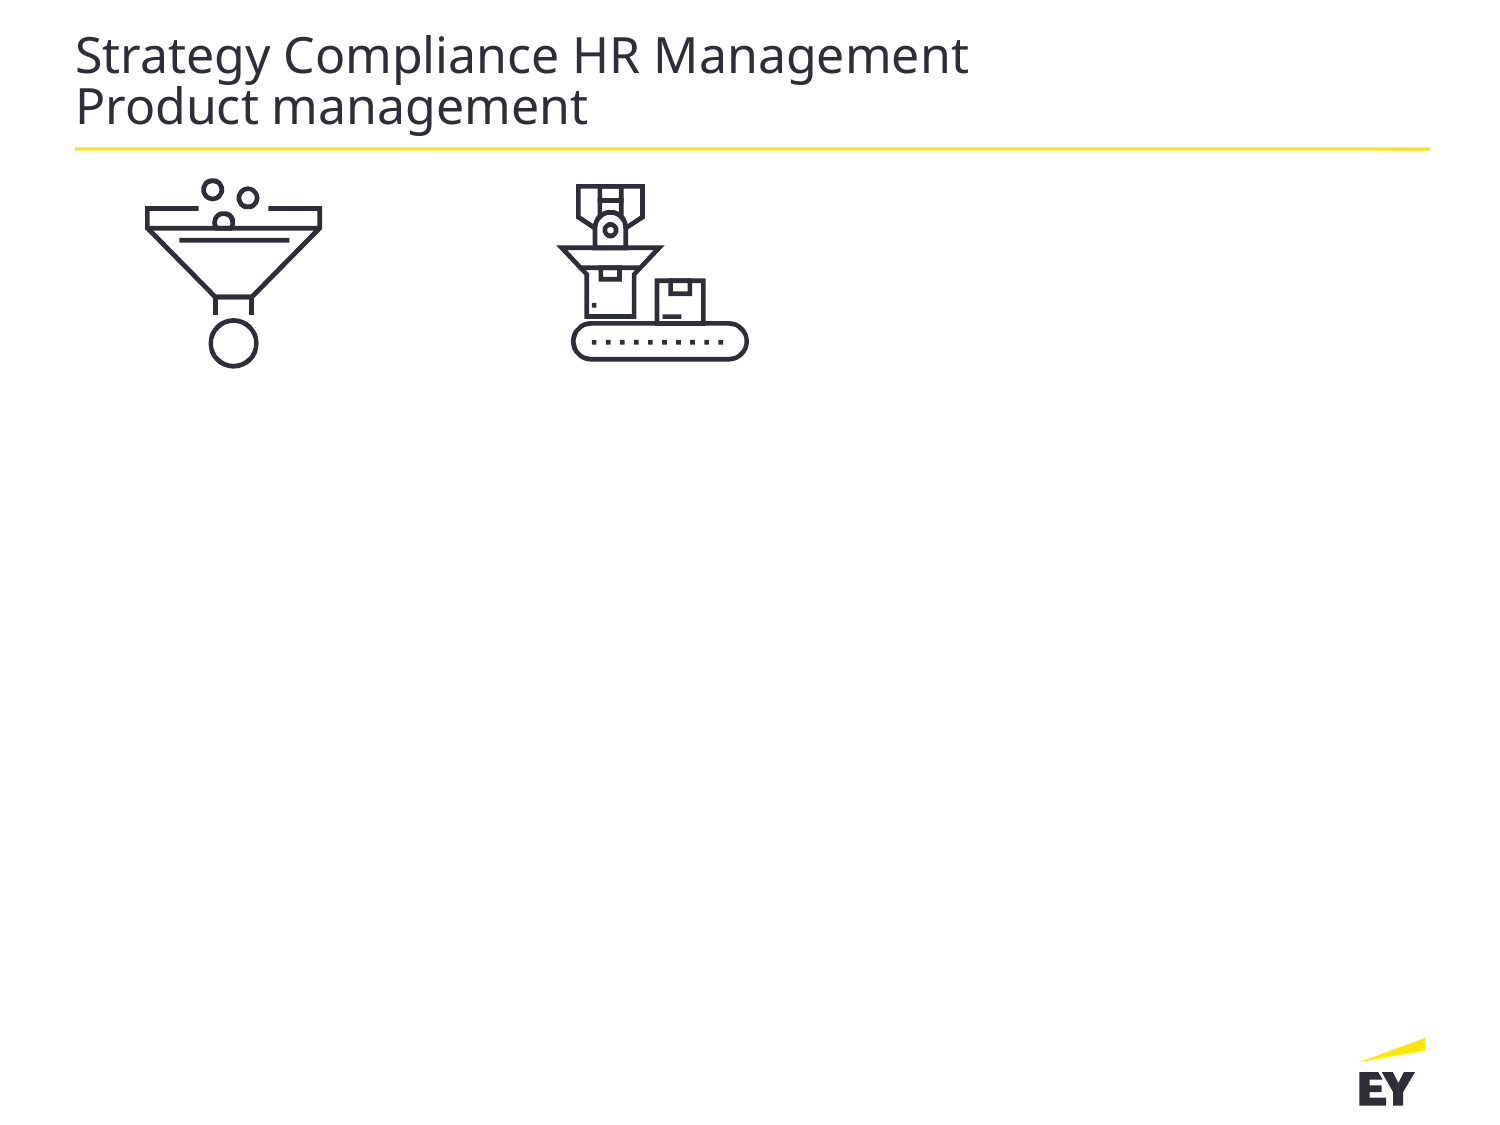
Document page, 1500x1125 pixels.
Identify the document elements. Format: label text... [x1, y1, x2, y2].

title Strategy Compliance HR Management Product management [75, 33, 1425, 131]
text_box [556, 183, 750, 362]
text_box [144, 178, 323, 369]
